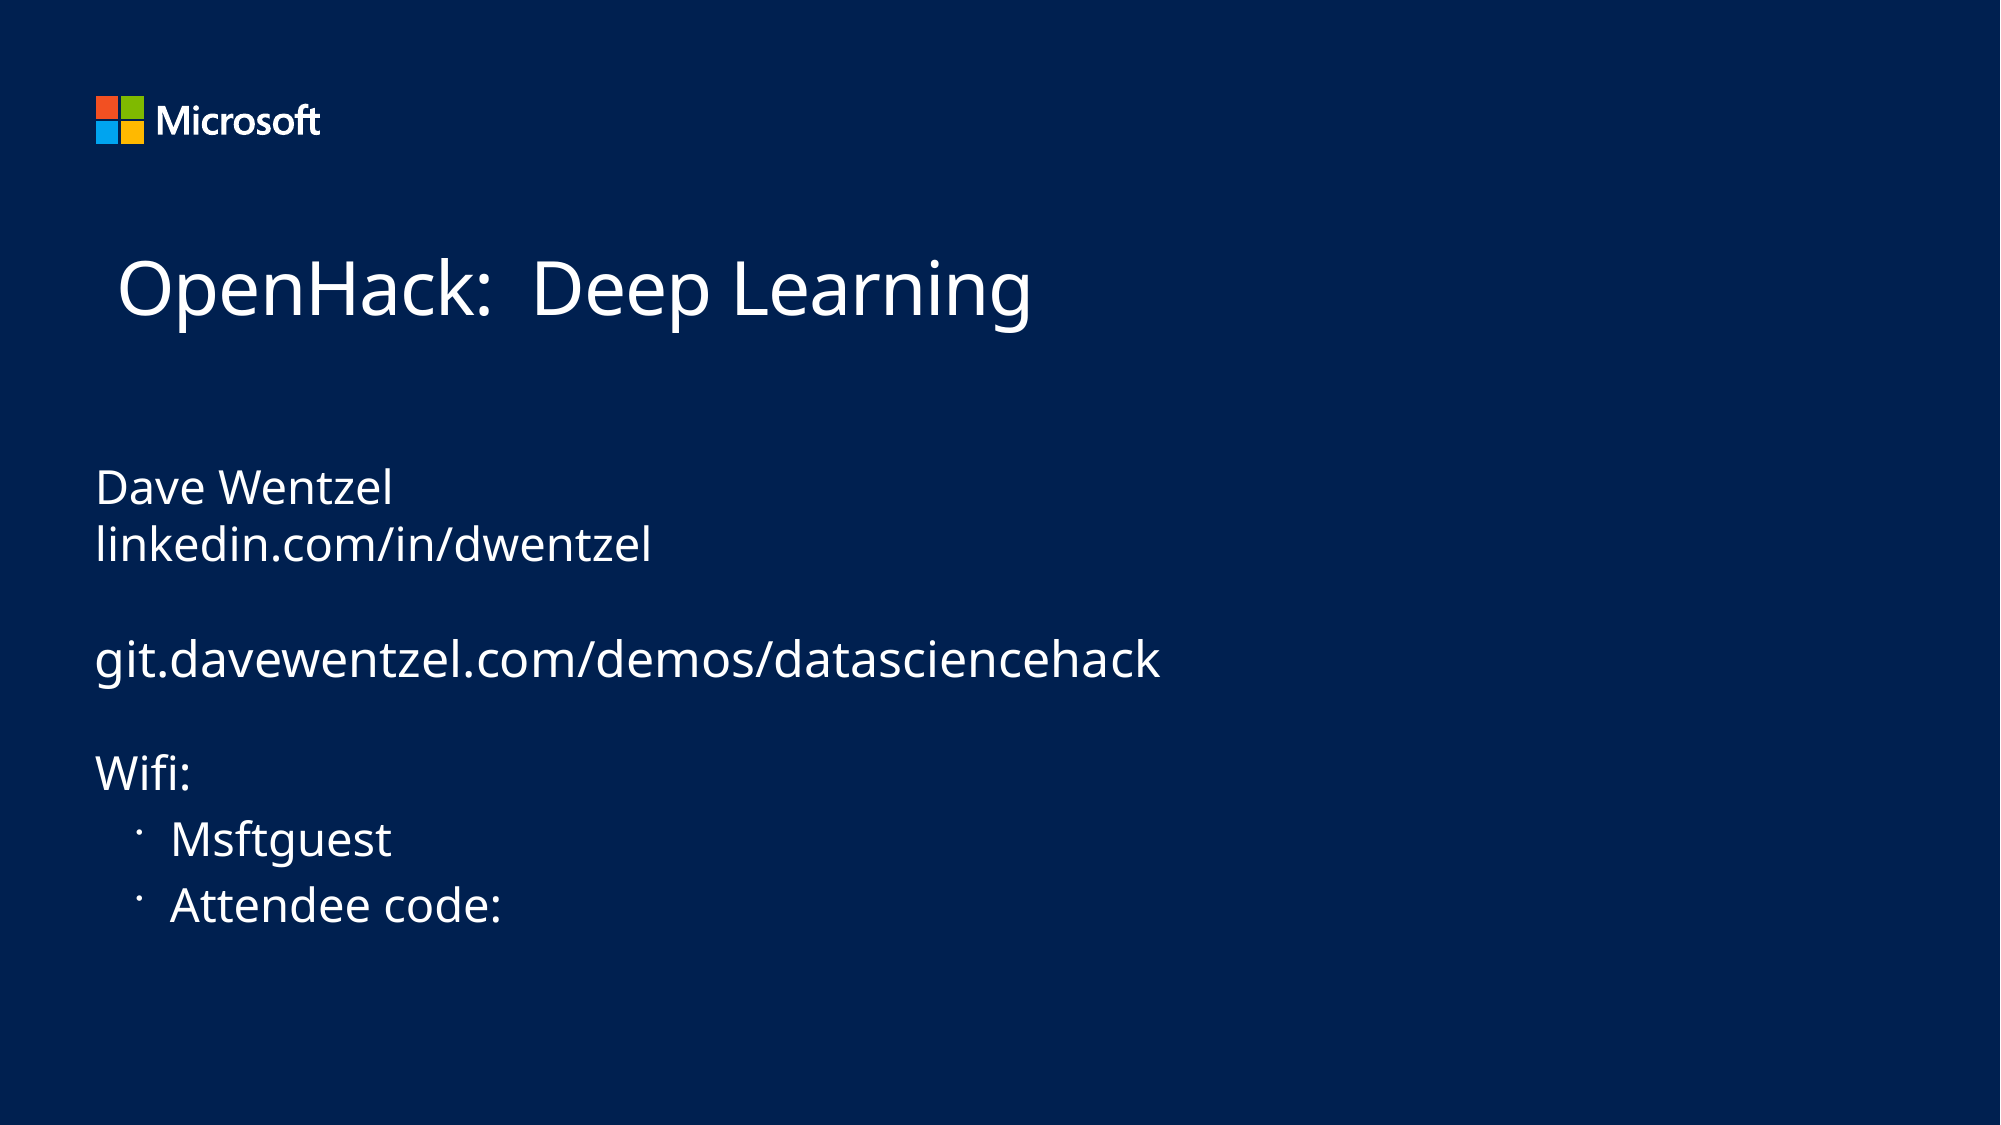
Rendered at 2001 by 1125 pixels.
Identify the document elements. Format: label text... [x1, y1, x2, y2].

list Dave Wentzel linkedin.com/in/dwentzel git.davewentzel.com/demos/datasciencehack Wifi: Msftguest Attendee code: [94, 457, 1595, 1042]
title OpenHack: Deep Learning [116, 239, 1506, 331]
